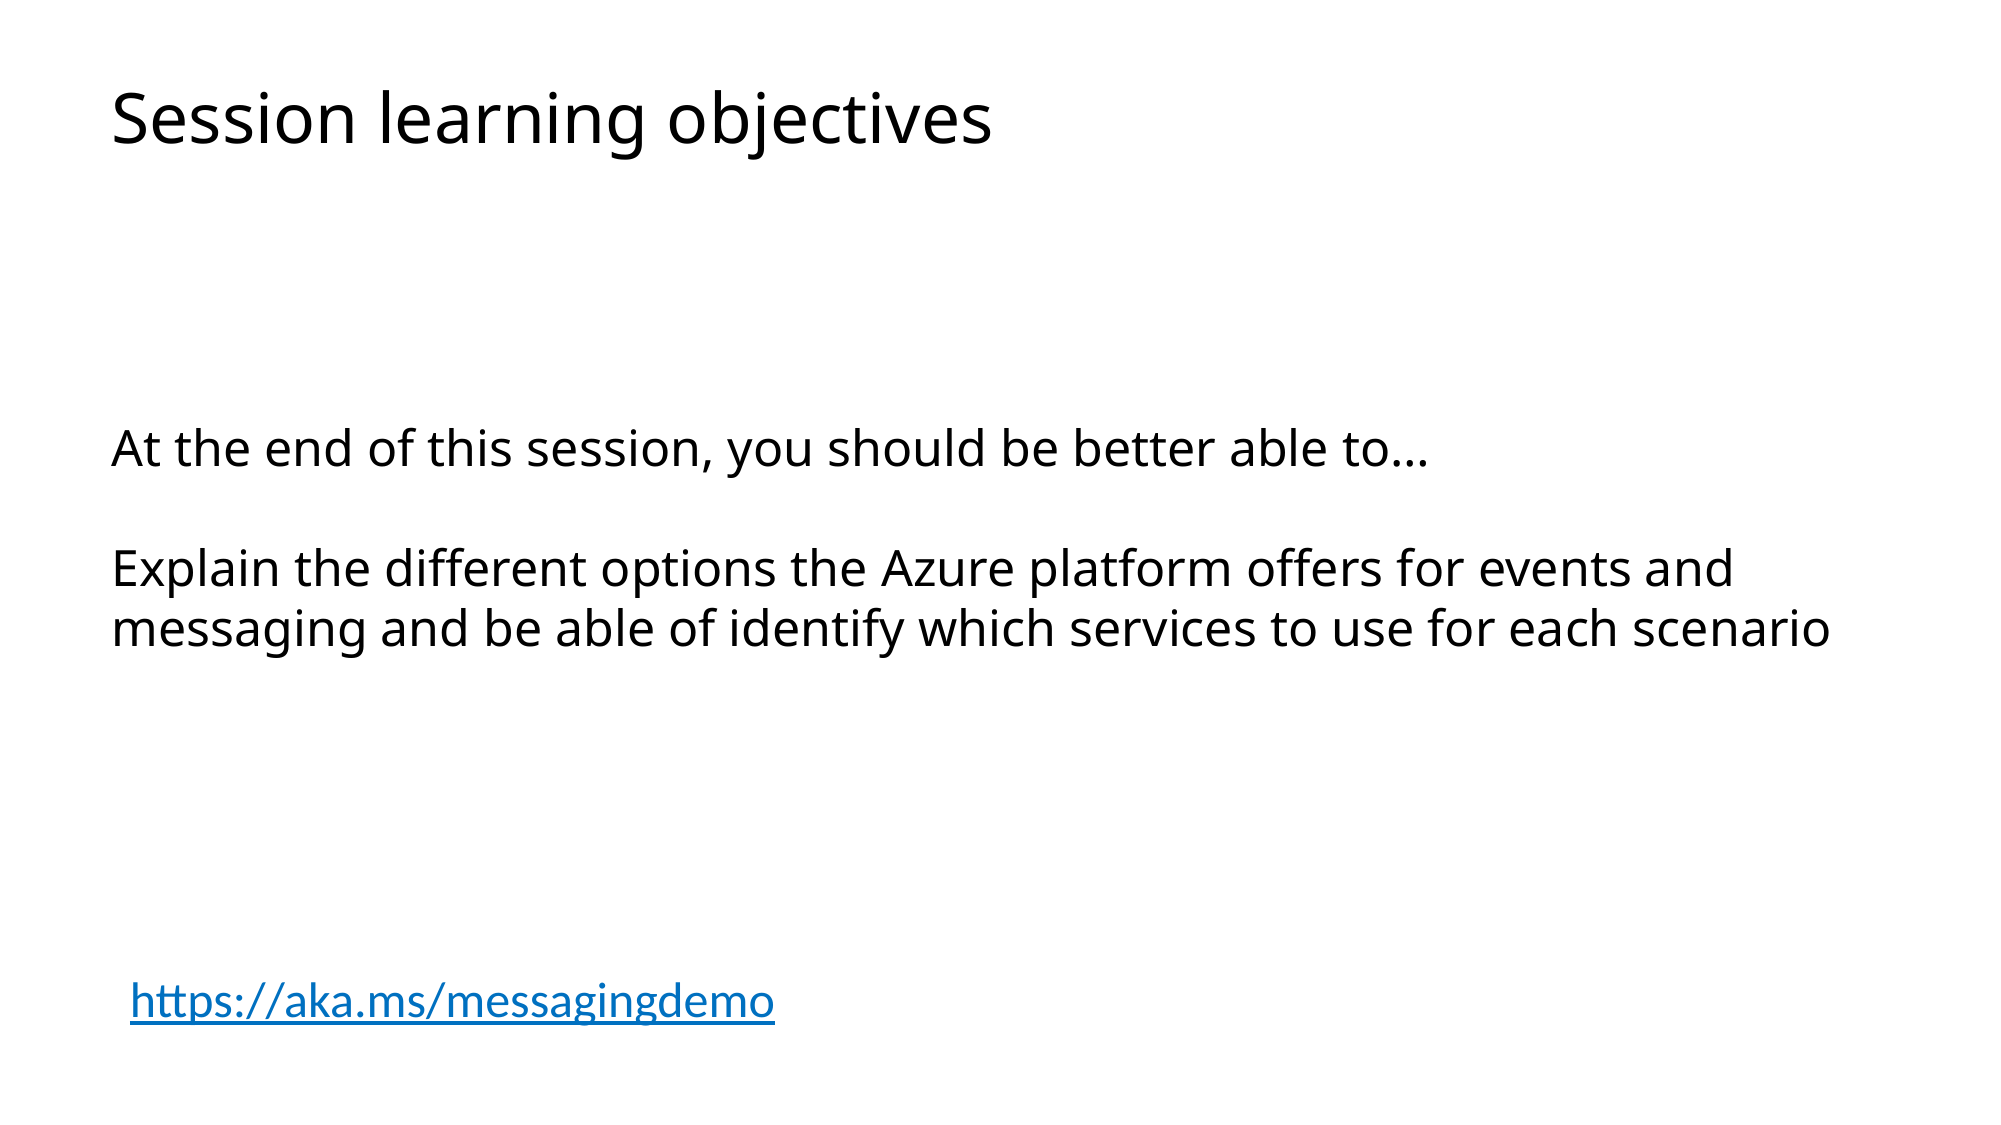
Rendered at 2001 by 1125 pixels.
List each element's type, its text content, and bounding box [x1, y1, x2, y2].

text_box At the end of this session, you should be better able to… Explain the different options the Azure platform offers for events and messaging and be able of identify which services to use for each scenario [96, 345, 1904, 728]
title Session learning objectives [96, 75, 1904, 166]
text_box https://aka.ms/messagingdemo [115, 960, 802, 1036]
